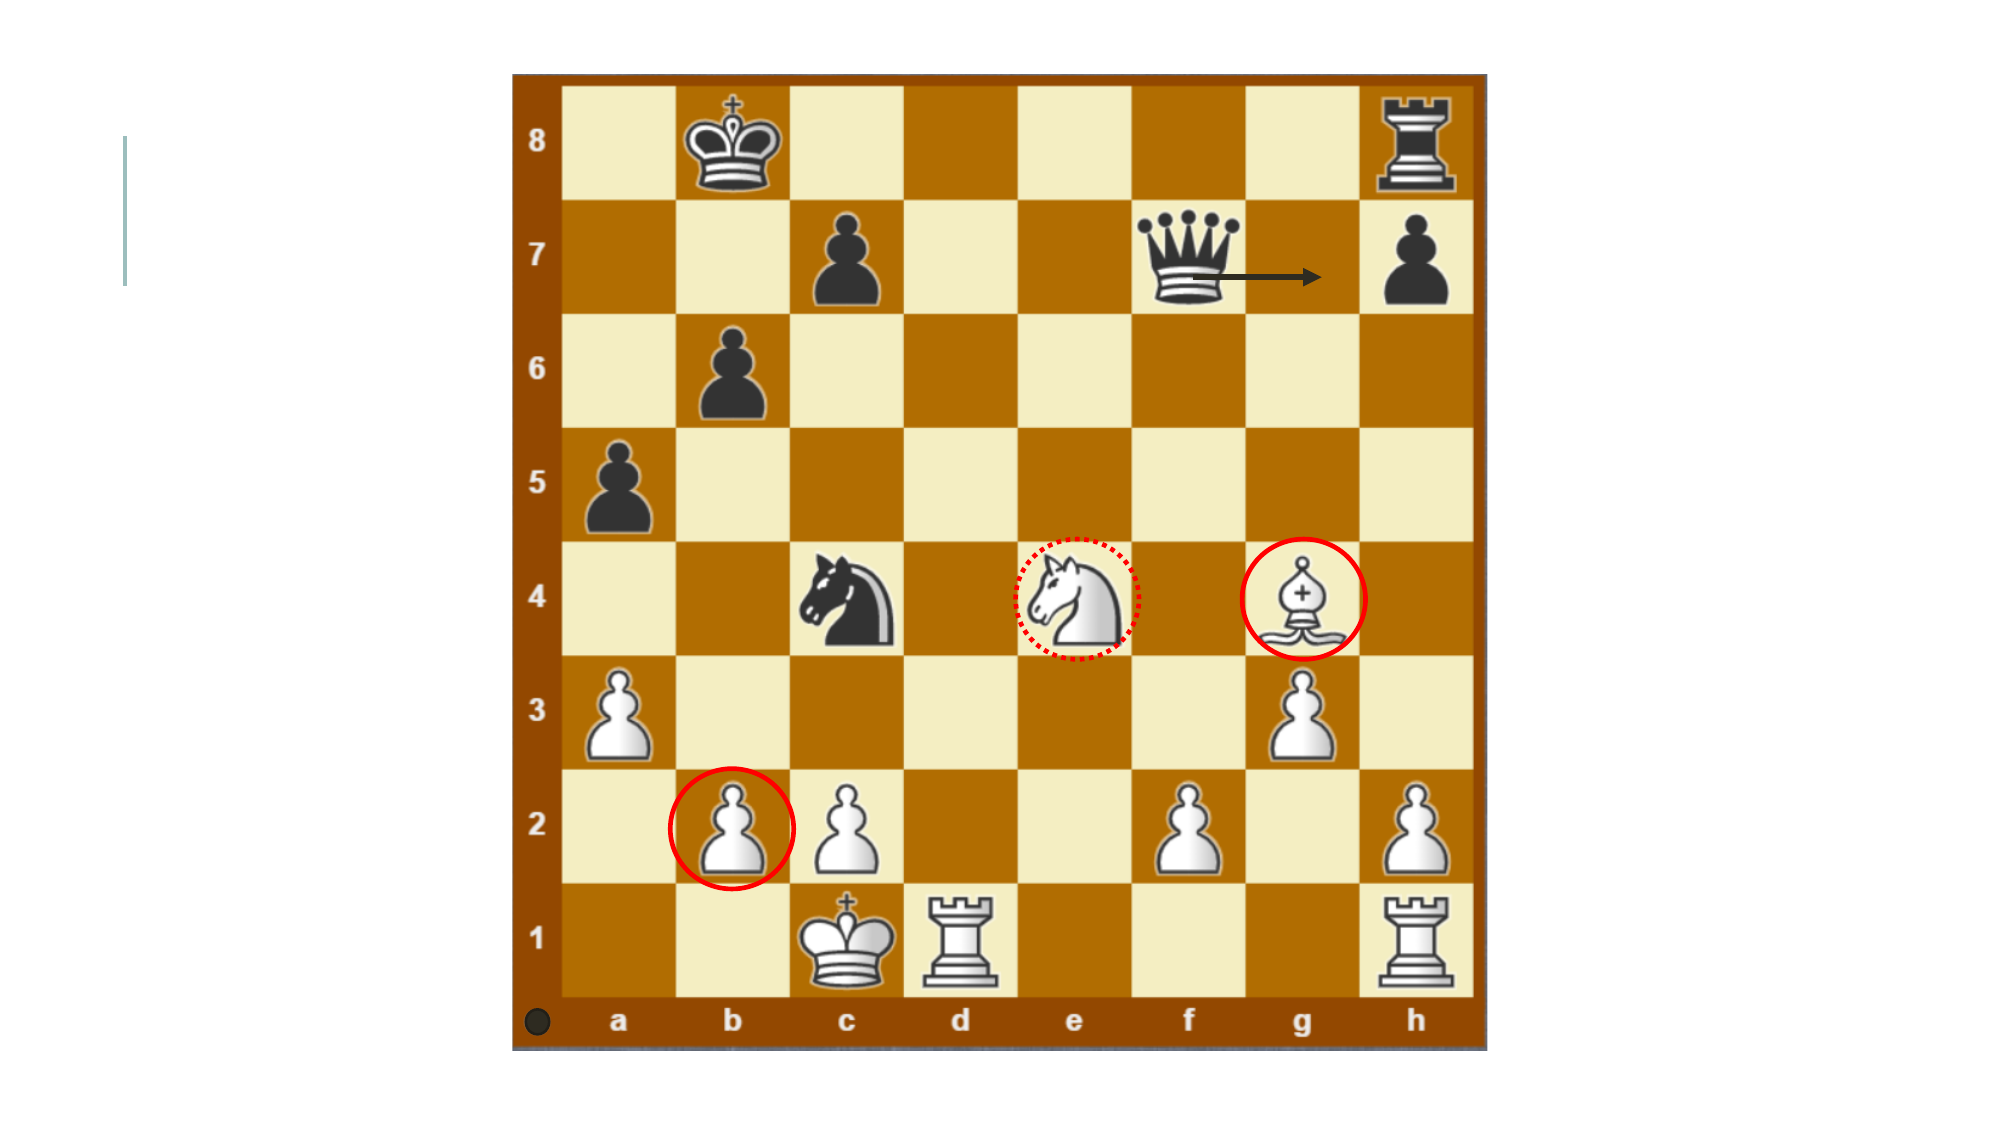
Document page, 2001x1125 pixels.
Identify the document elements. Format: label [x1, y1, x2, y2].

picture [512, 73, 1488, 1052]
